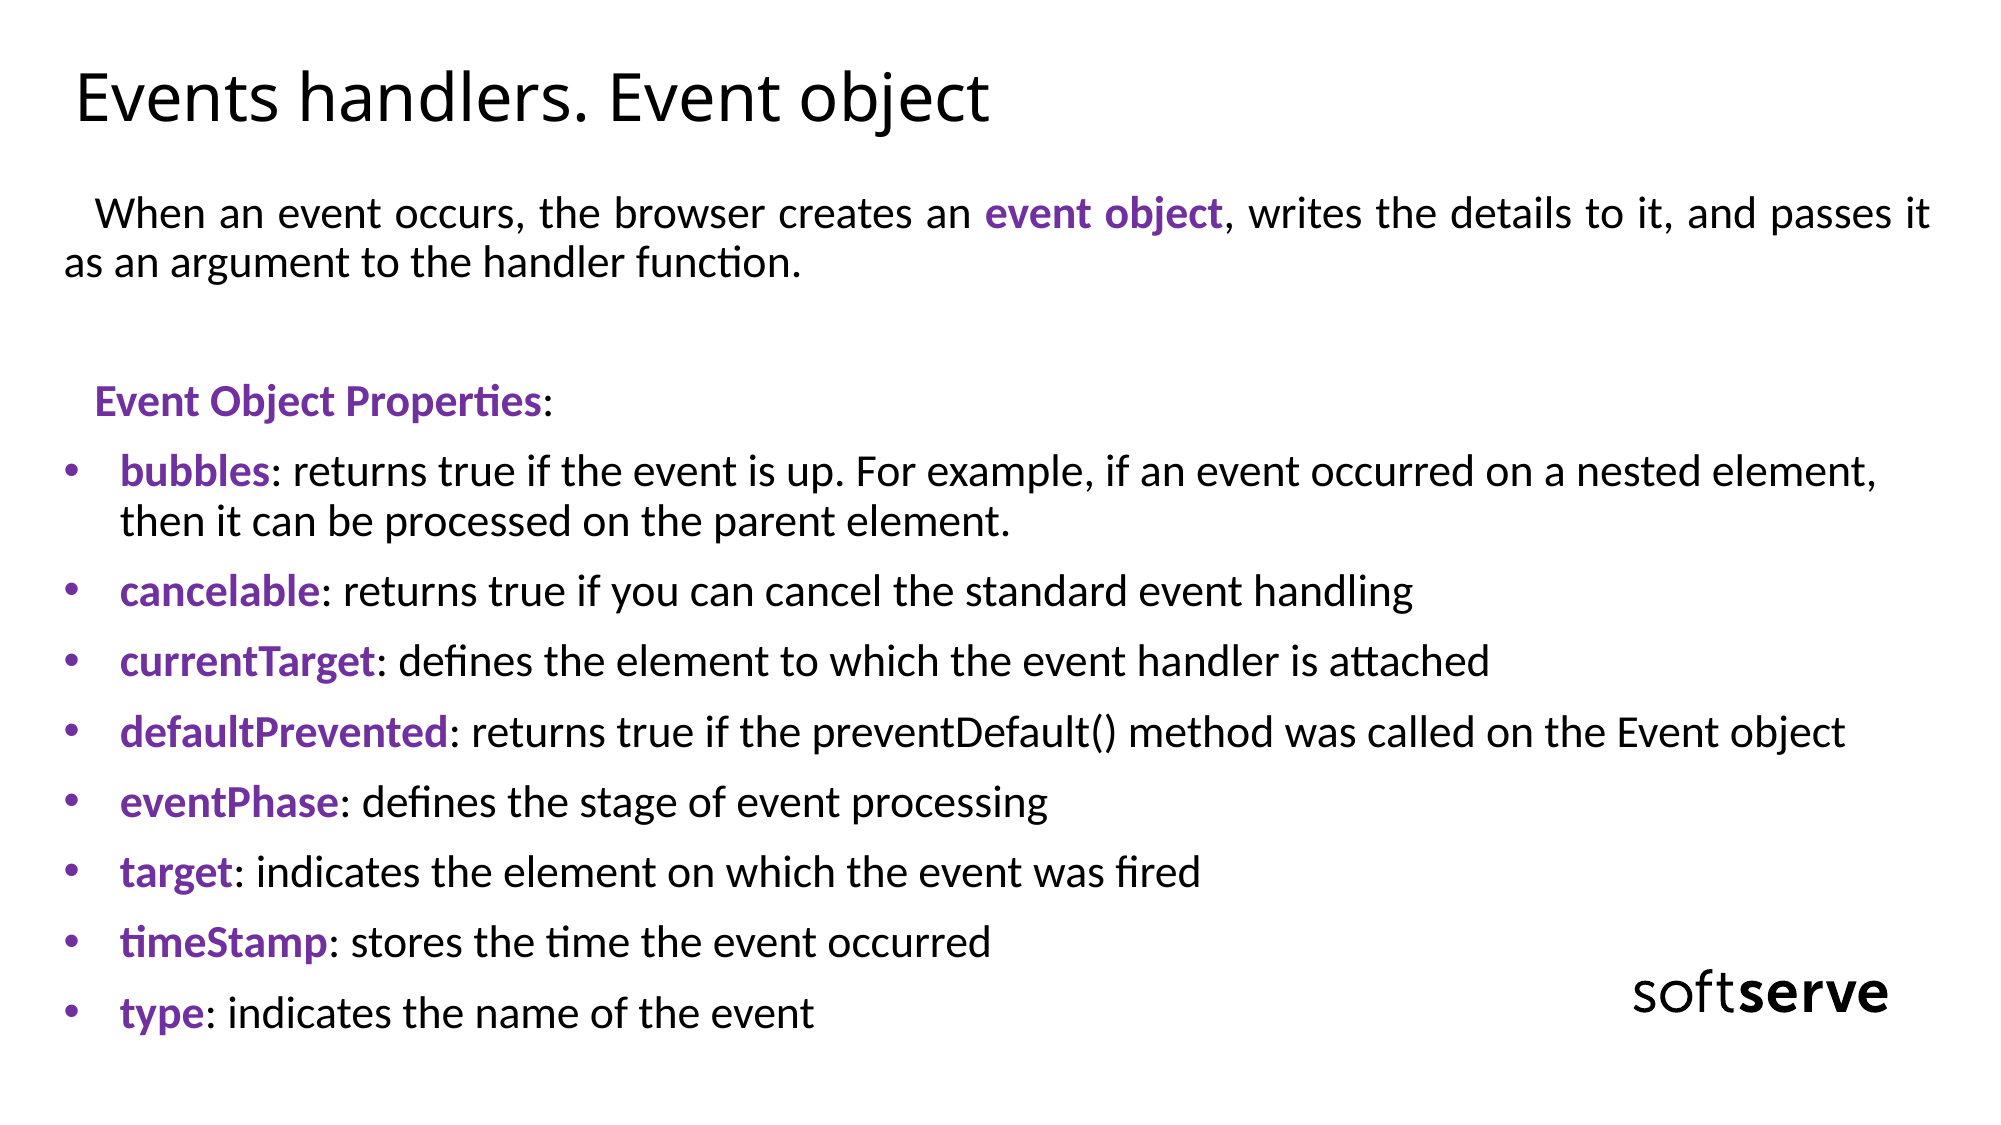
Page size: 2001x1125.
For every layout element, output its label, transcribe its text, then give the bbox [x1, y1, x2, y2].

title Events handlers. Event object [59, 56, 1957, 143]
list When an event occurs, the browser creates an event object, writes the details to it, and passes it as an argument to the handler function. Event Object Properties: bubbles: returns true if the event is up. For example, if an event occurred on a nested element, then it can be processed on the parent element. cancelable: returns true if you can cancel the standard event handling currentTarget: defines the element to which the event handler is attached defaultPrevented: returns true if the preventDefault() method was called on the Event object eventPhase: defines the stage of event processing target: indicates the element on which the event was fired timeStamp: stores the time the event occurred type: indicates the name of the event [48, 181, 1947, 1106]
